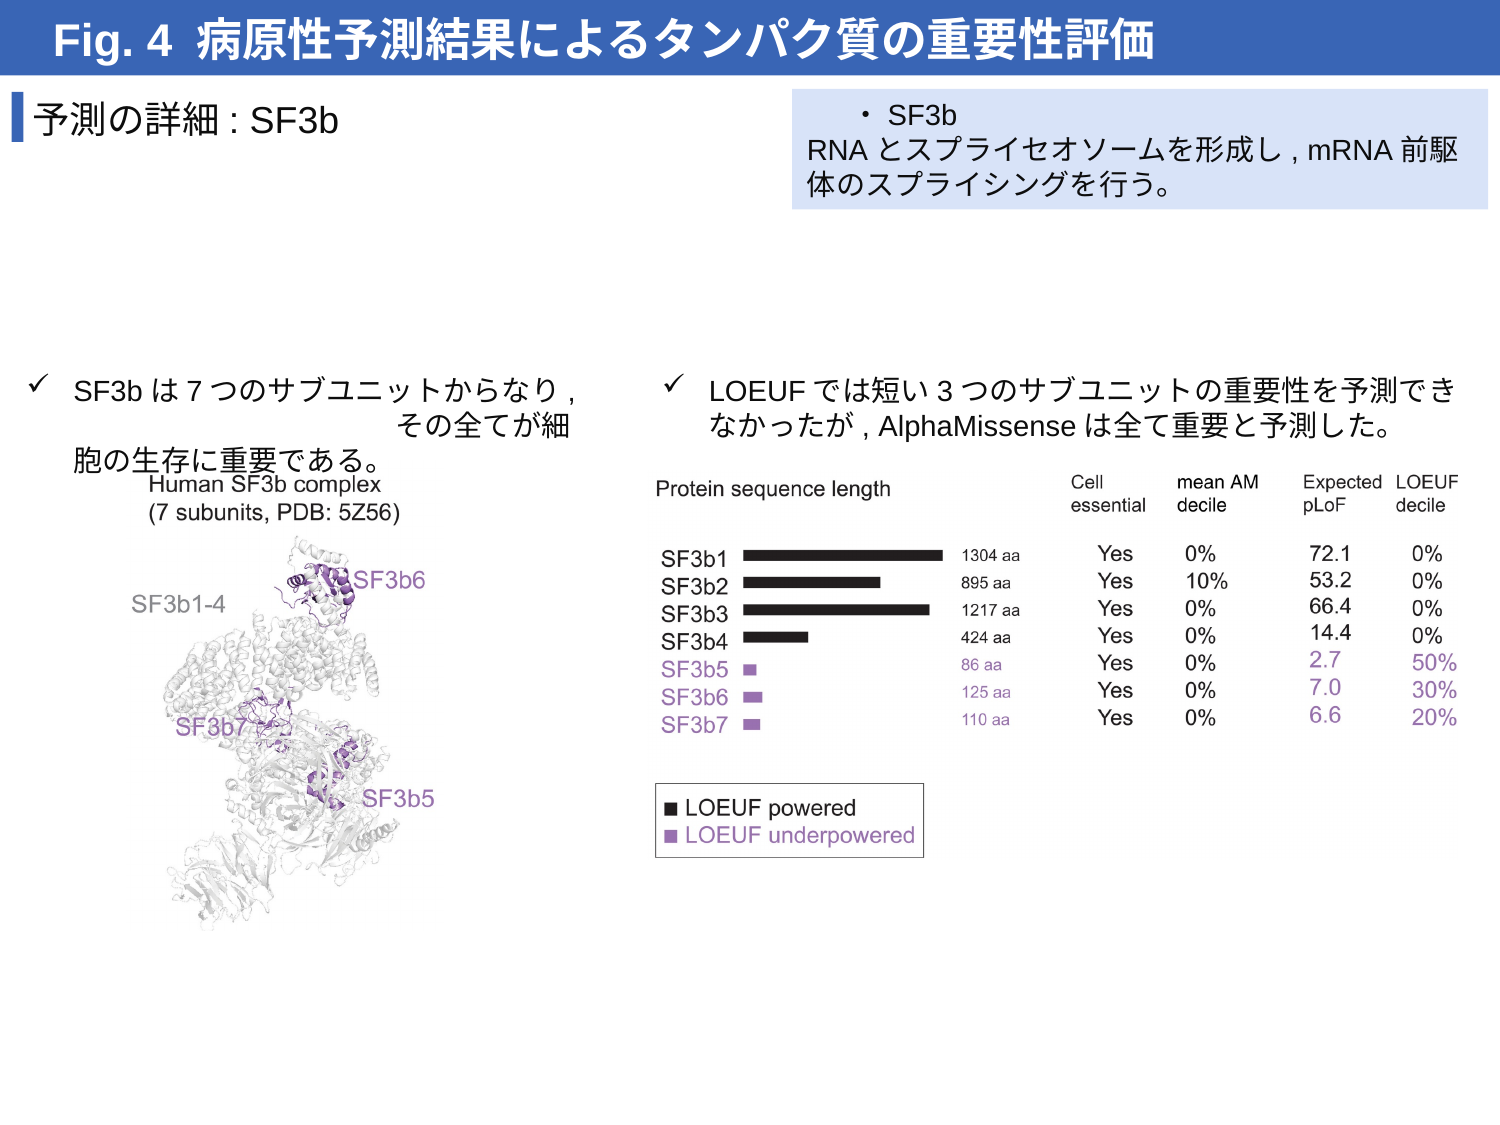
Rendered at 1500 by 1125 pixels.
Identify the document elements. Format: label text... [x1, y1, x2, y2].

text_box Fig. 4 病原性予測結果によるタンパク質の重要性評価 [0, 0, 1500, 76]
picture [126, 460, 444, 931]
text_box ・SF3b RNAとスプライセオソームを形成し, mRNA前駆体のスプライシングを行う。 [791, 88, 1489, 210]
picture [647, 470, 1458, 860]
text_box LOEUFでは短い3つのサブユニットの重要性を予測できなかったが, AlphaMissenseは全て重要と予測した。 [647, 364, 1489, 450]
text_box 予測の詳細: SF3b [17, 88, 772, 148]
text_box SF3bは7つのサブユニットからなり, その全てが細胞の生存に重要である。 [11, 364, 593, 485]
text_box [11, 91, 24, 143]
